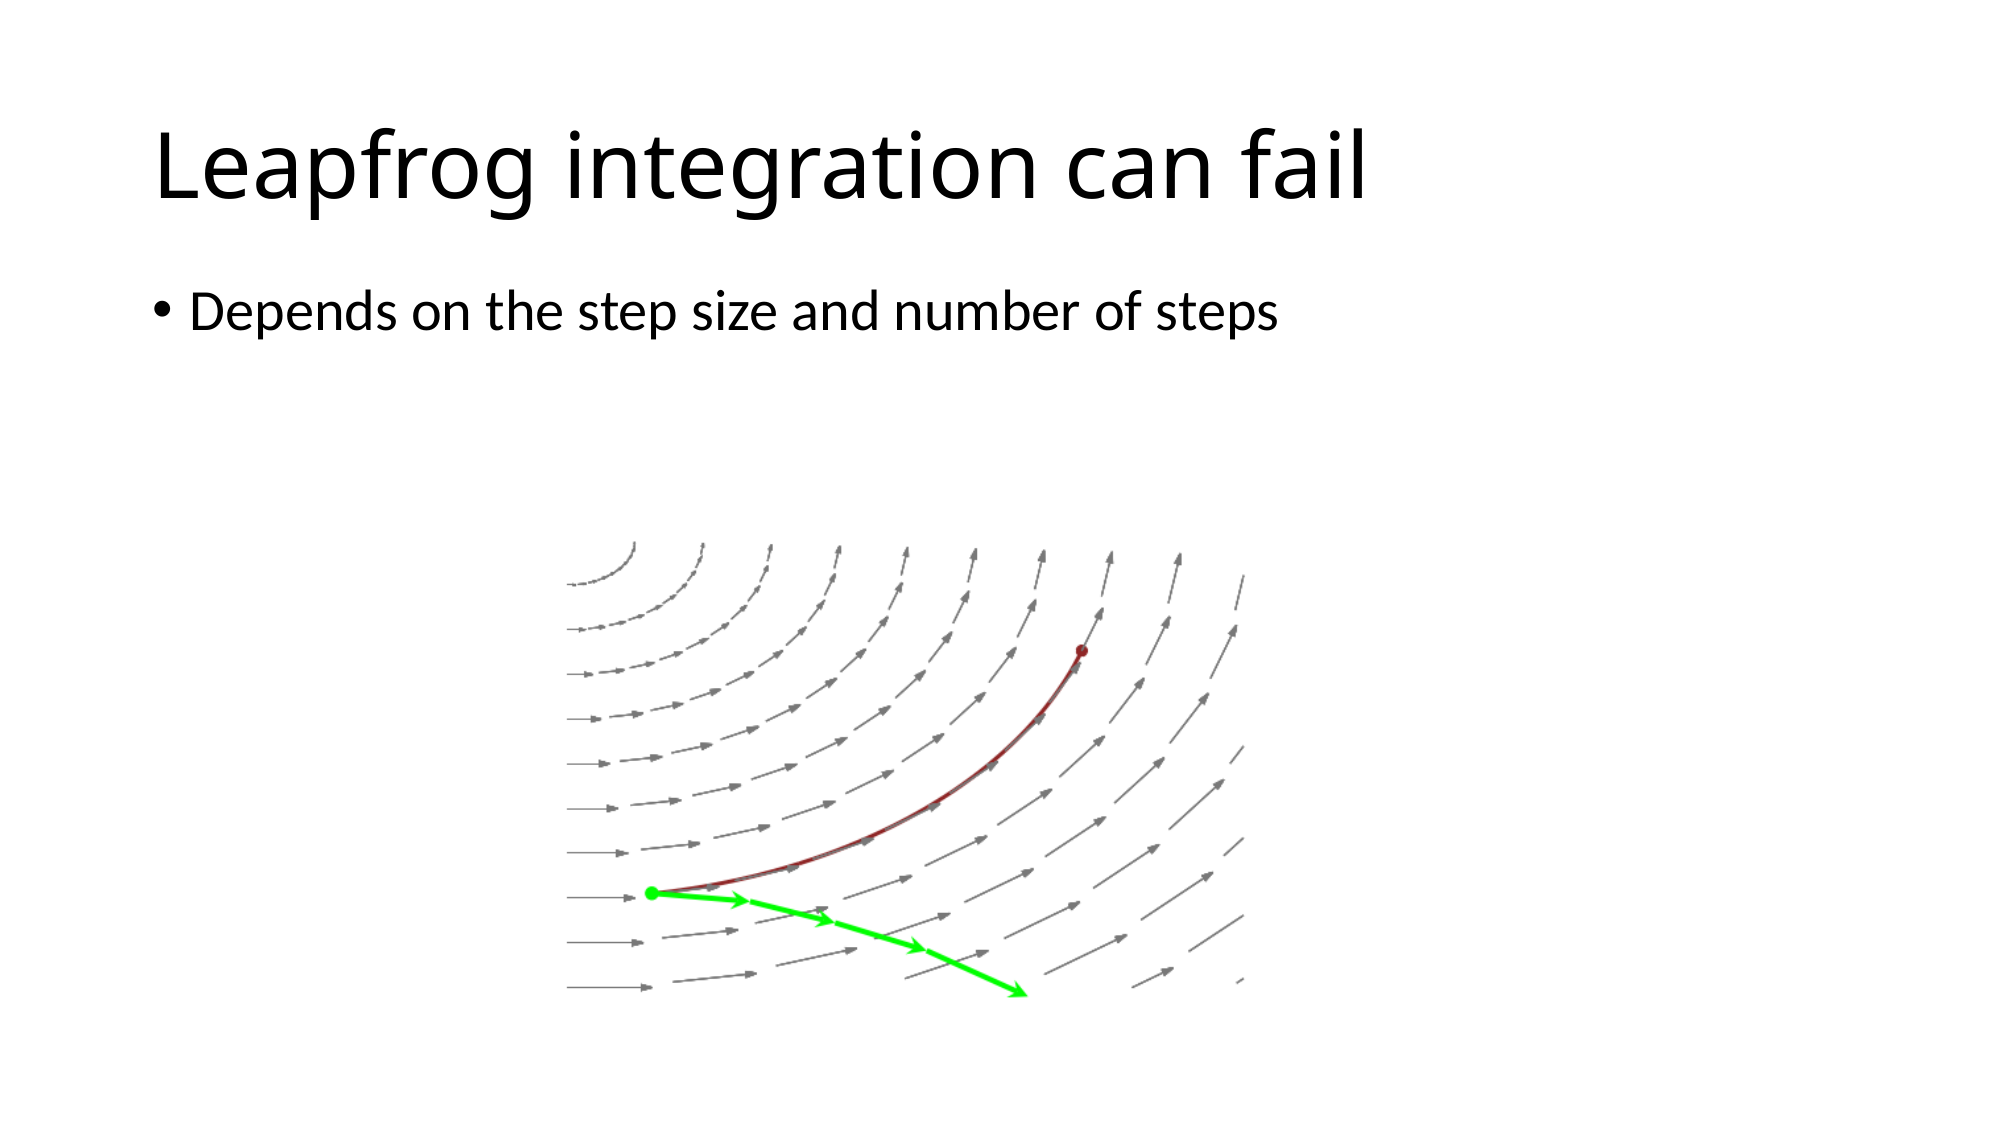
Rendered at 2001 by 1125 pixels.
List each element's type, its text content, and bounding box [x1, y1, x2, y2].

picture [513, 502, 1344, 1020]
title Leapfrog integration can fail [137, 59, 1863, 272]
list Depends on the step size and number of steps [137, 272, 1863, 503]
